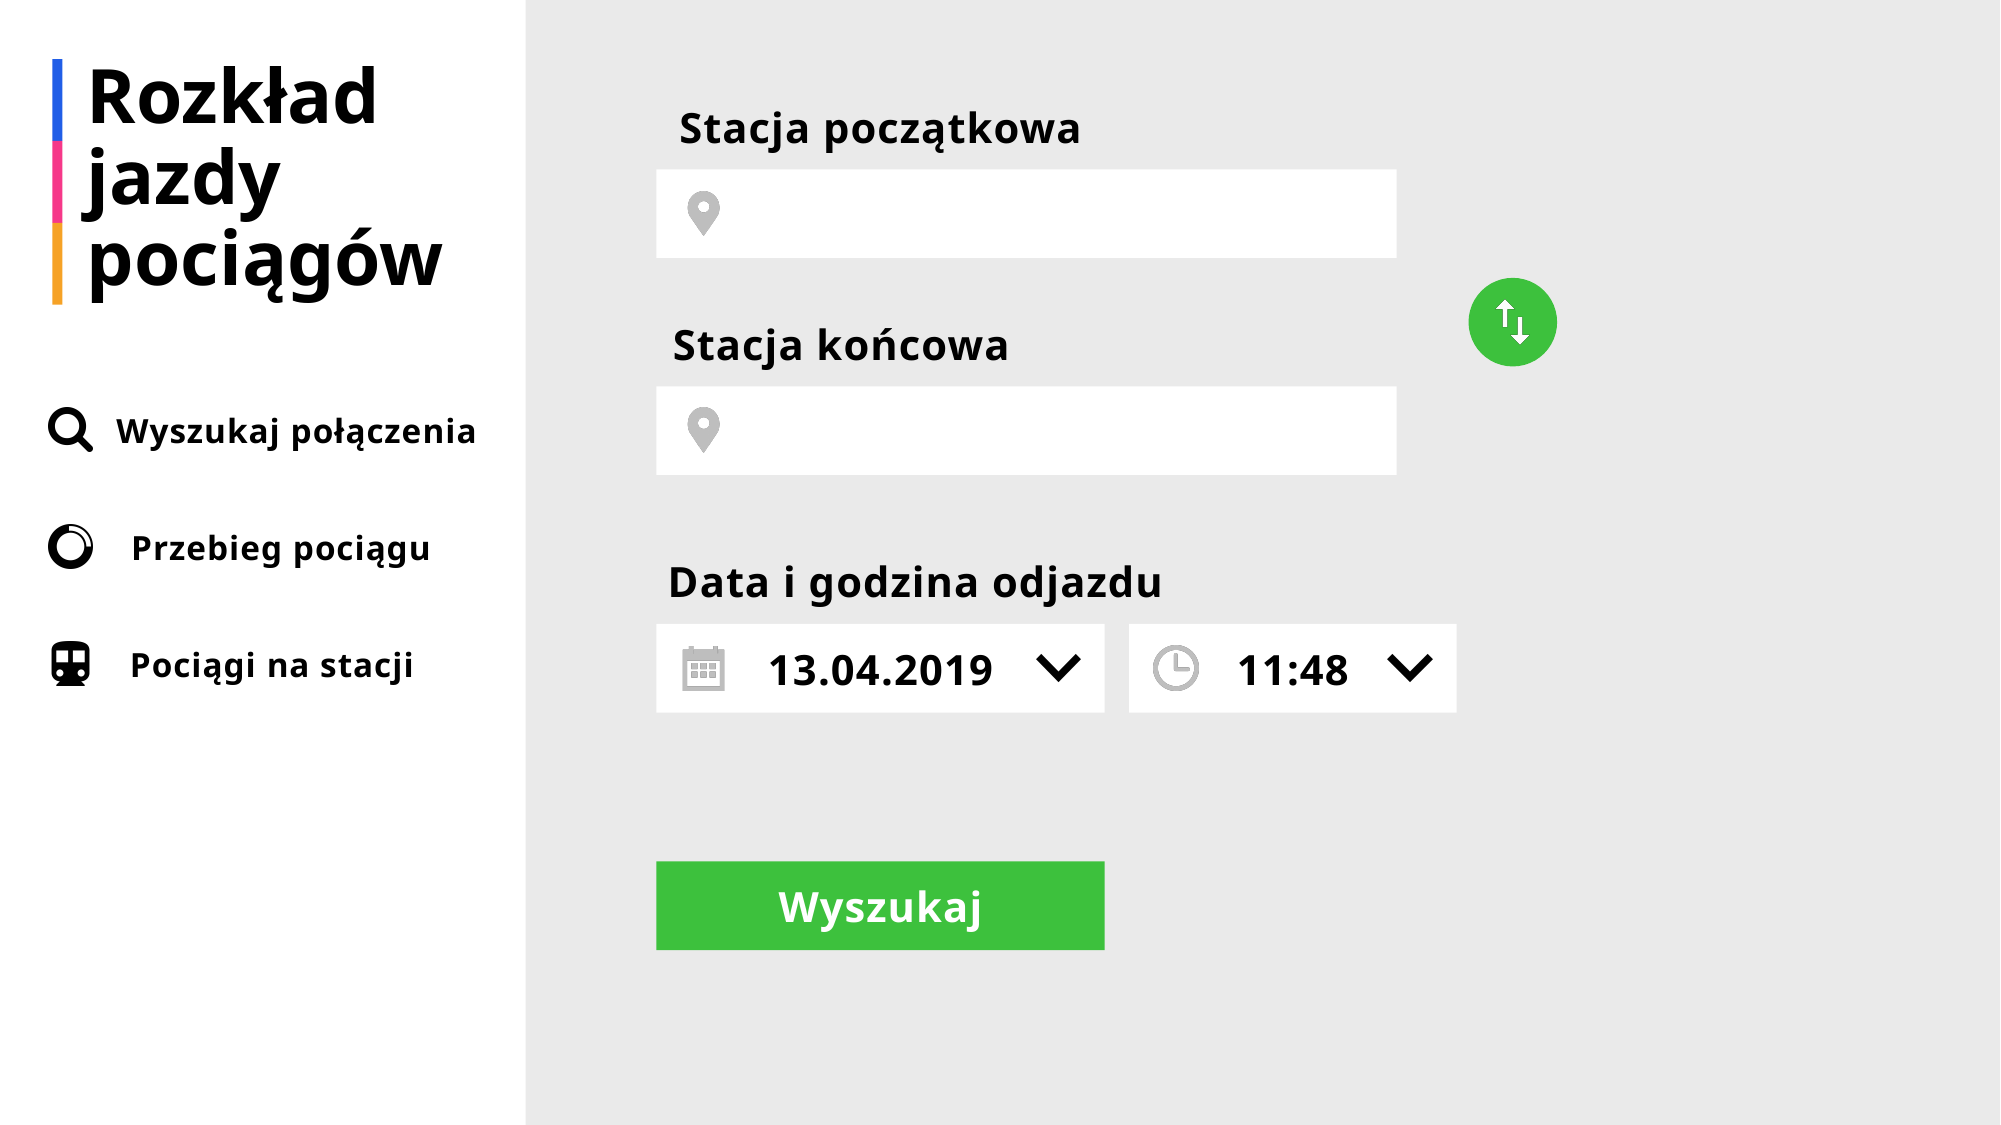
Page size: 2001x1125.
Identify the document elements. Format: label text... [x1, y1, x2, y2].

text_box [48, 641, 396, 686]
picture [681, 191, 726, 236]
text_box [52, 59, 445, 305]
text_box Data i godzina odjazdu [650, 538, 1182, 624]
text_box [47, 407, 478, 452]
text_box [48, 524, 415, 569]
picture [681, 407, 726, 453]
text_box [655, 860, 1106, 951]
text_box 11:48 [1219, 626, 1367, 712]
picture [1036, 645, 1081, 691]
text_box Stacja końcowa [655, 301, 1028, 387]
picture [1153, 645, 1199, 691]
text_box [655, 385, 1398, 476]
picture [1387, 645, 1433, 691]
text_box [1128, 623, 1458, 714]
picture [681, 646, 726, 691]
text_box 13.04.2019 [750, 626, 1012, 712]
picture [1490, 299, 1535, 345]
text_box Wyszukaj [760, 863, 1001, 949]
text_box [1467, 276, 1559, 368]
text_box [527, 0, 2000, 1125]
text_box [0, 0, 527, 1125]
text_box [655, 624, 1106, 714]
text_box Stacja początkowa [661, 83, 1101, 168]
text_box [655, 168, 1398, 259]
